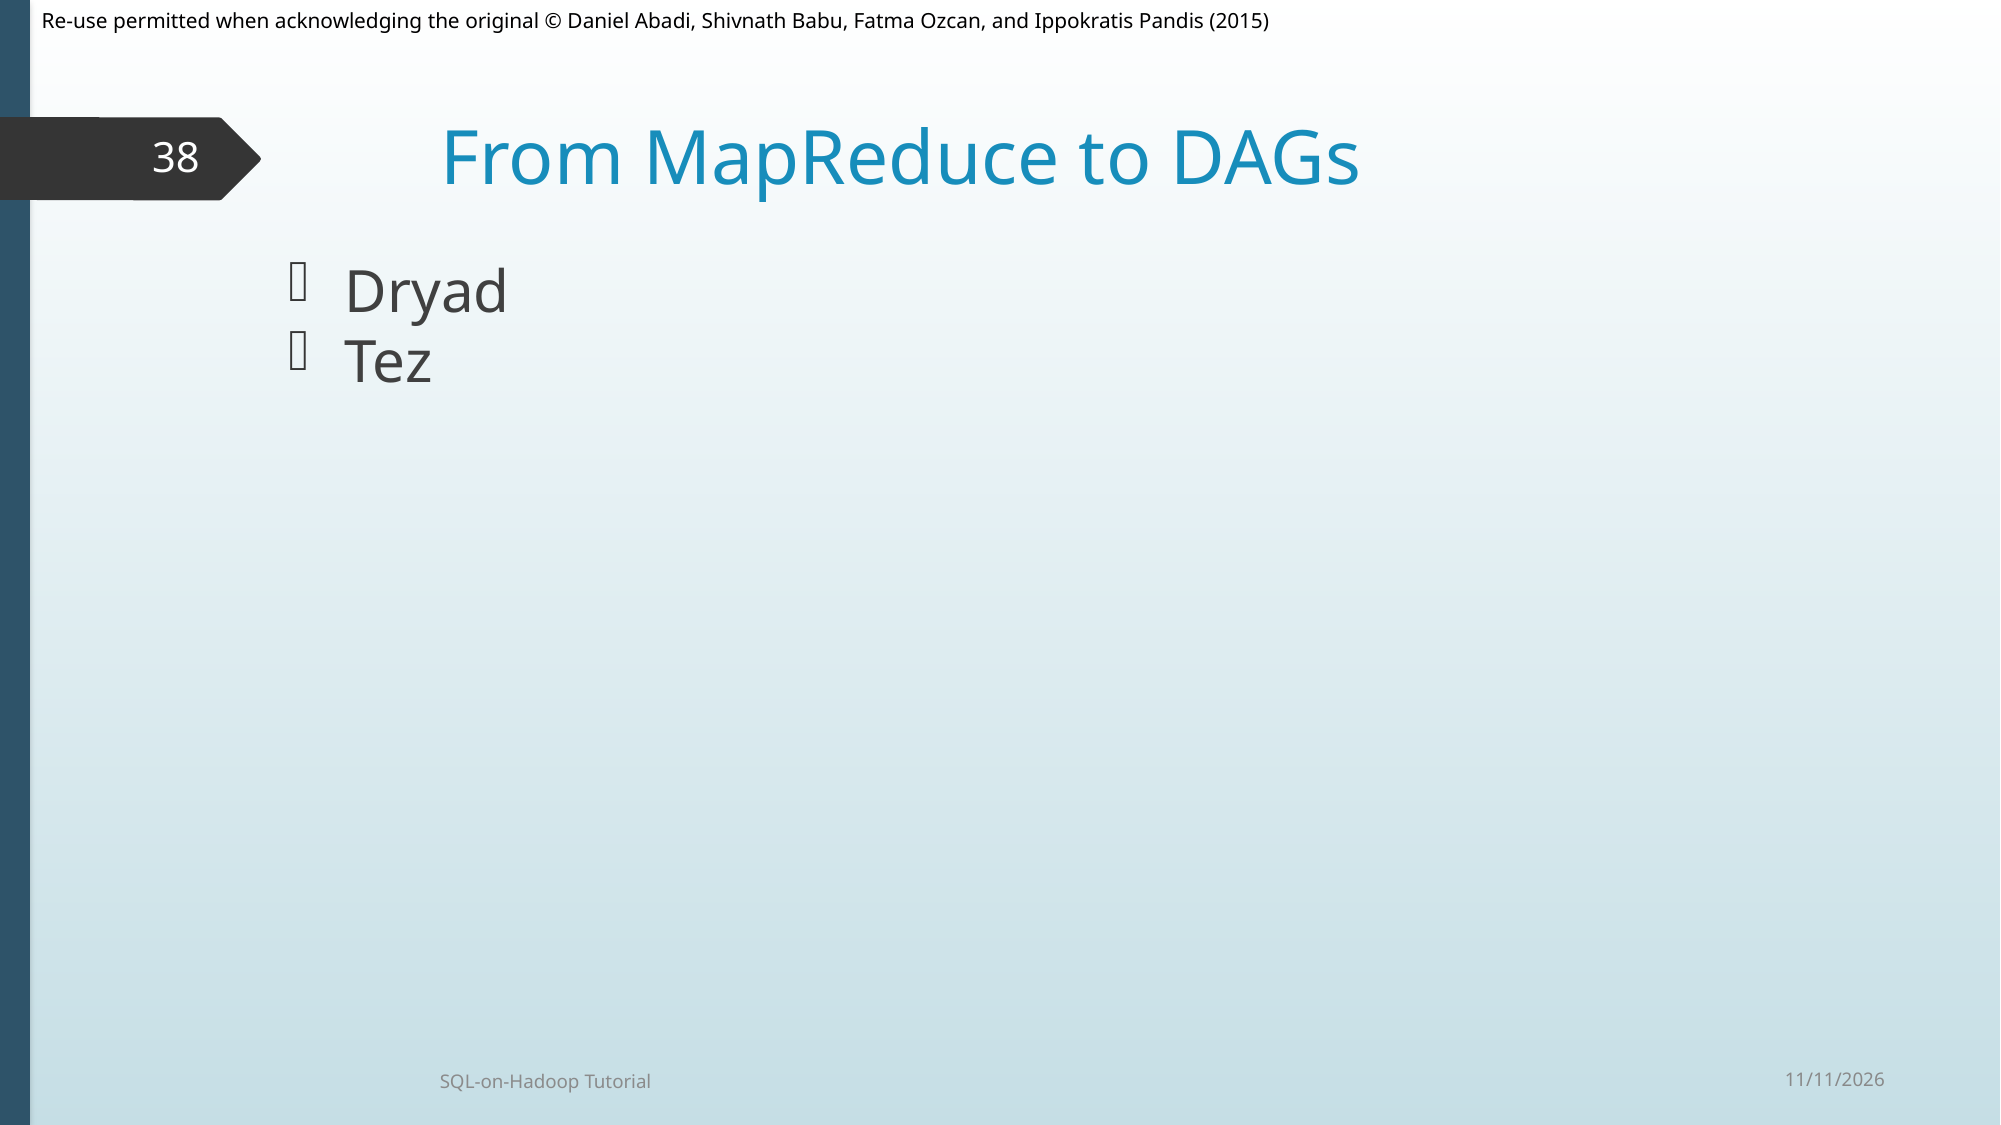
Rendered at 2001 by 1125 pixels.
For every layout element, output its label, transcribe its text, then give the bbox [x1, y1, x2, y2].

list Dryad Tez [273, 265, 1958, 1069]
slide_number 38 [87, 129, 216, 189]
title From MapReduce to DAGs [425, 102, 1888, 313]
footer SQL-on-Hadoop Tutorial [424, 1051, 1675, 1112]
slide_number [1711, 1050, 1900, 1112]
